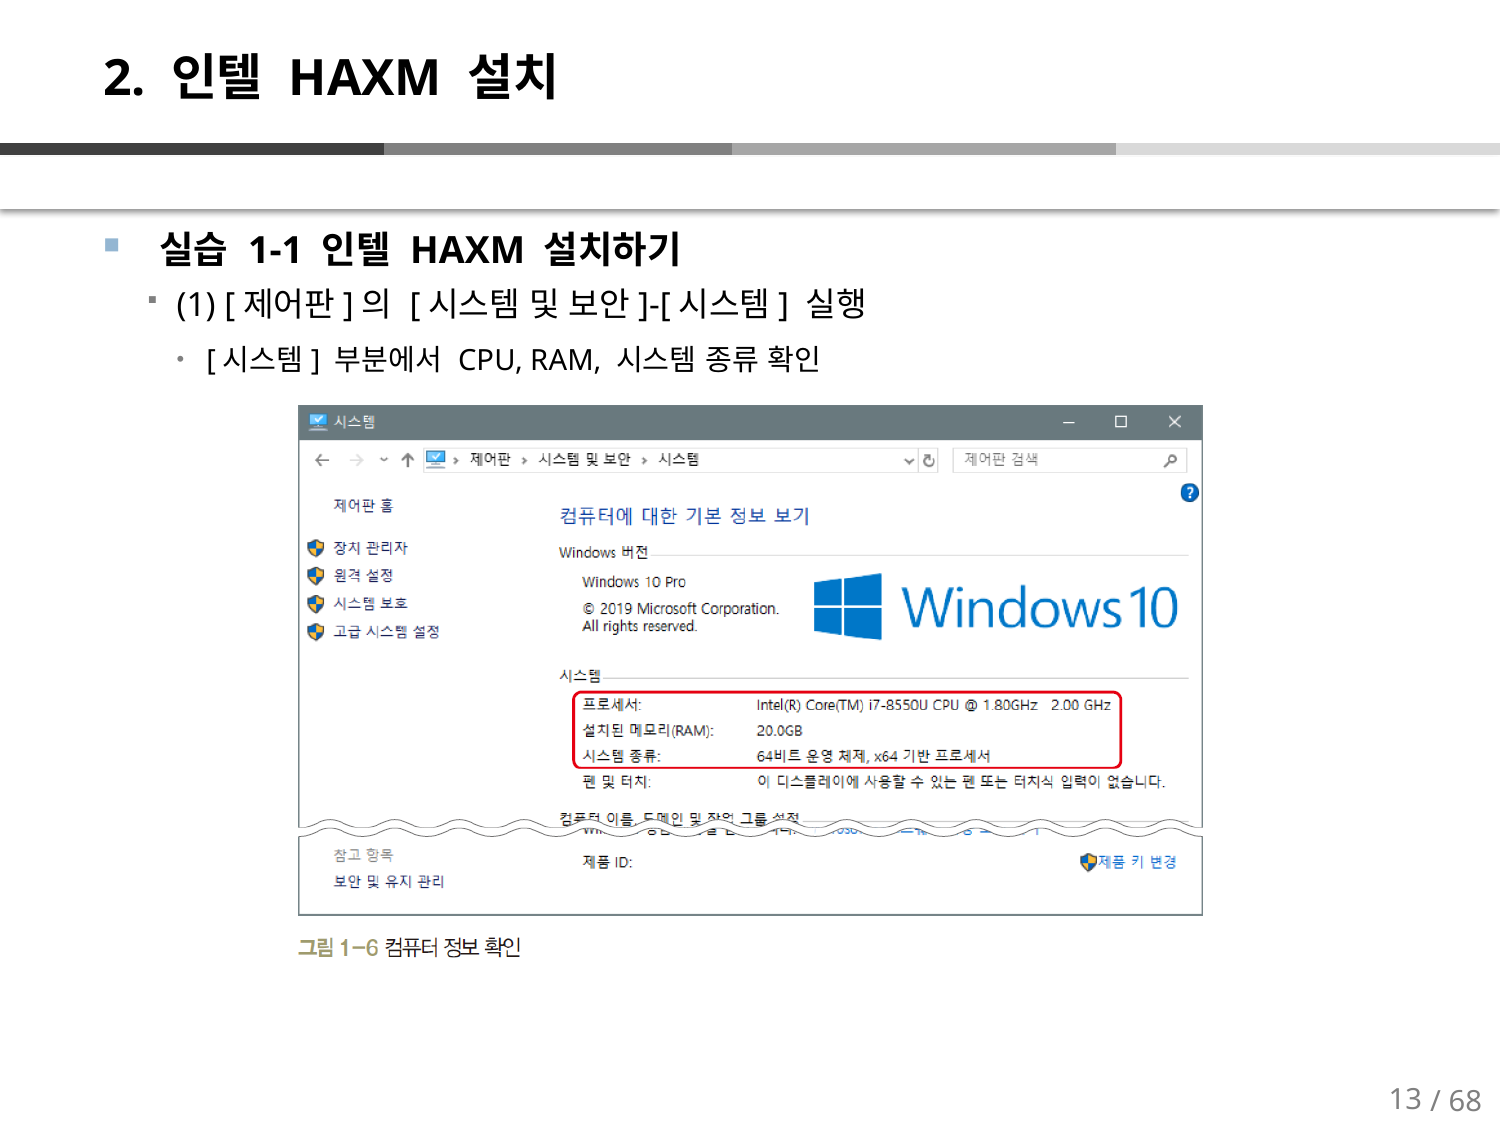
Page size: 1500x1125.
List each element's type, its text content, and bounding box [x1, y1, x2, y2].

list 실습 1-1 인텔 HAXM 설치하기 (1) [제어판]의 [시스템 및 보안]-[시스템] 실행 [시스템] 부분에서 CPU, RAM, 시스템 종류 확인 [88, 196, 1436, 1083]
title 2. 인텔 HAXM 설치 [88, 30, 1211, 121]
picture [295, 401, 1205, 959]
